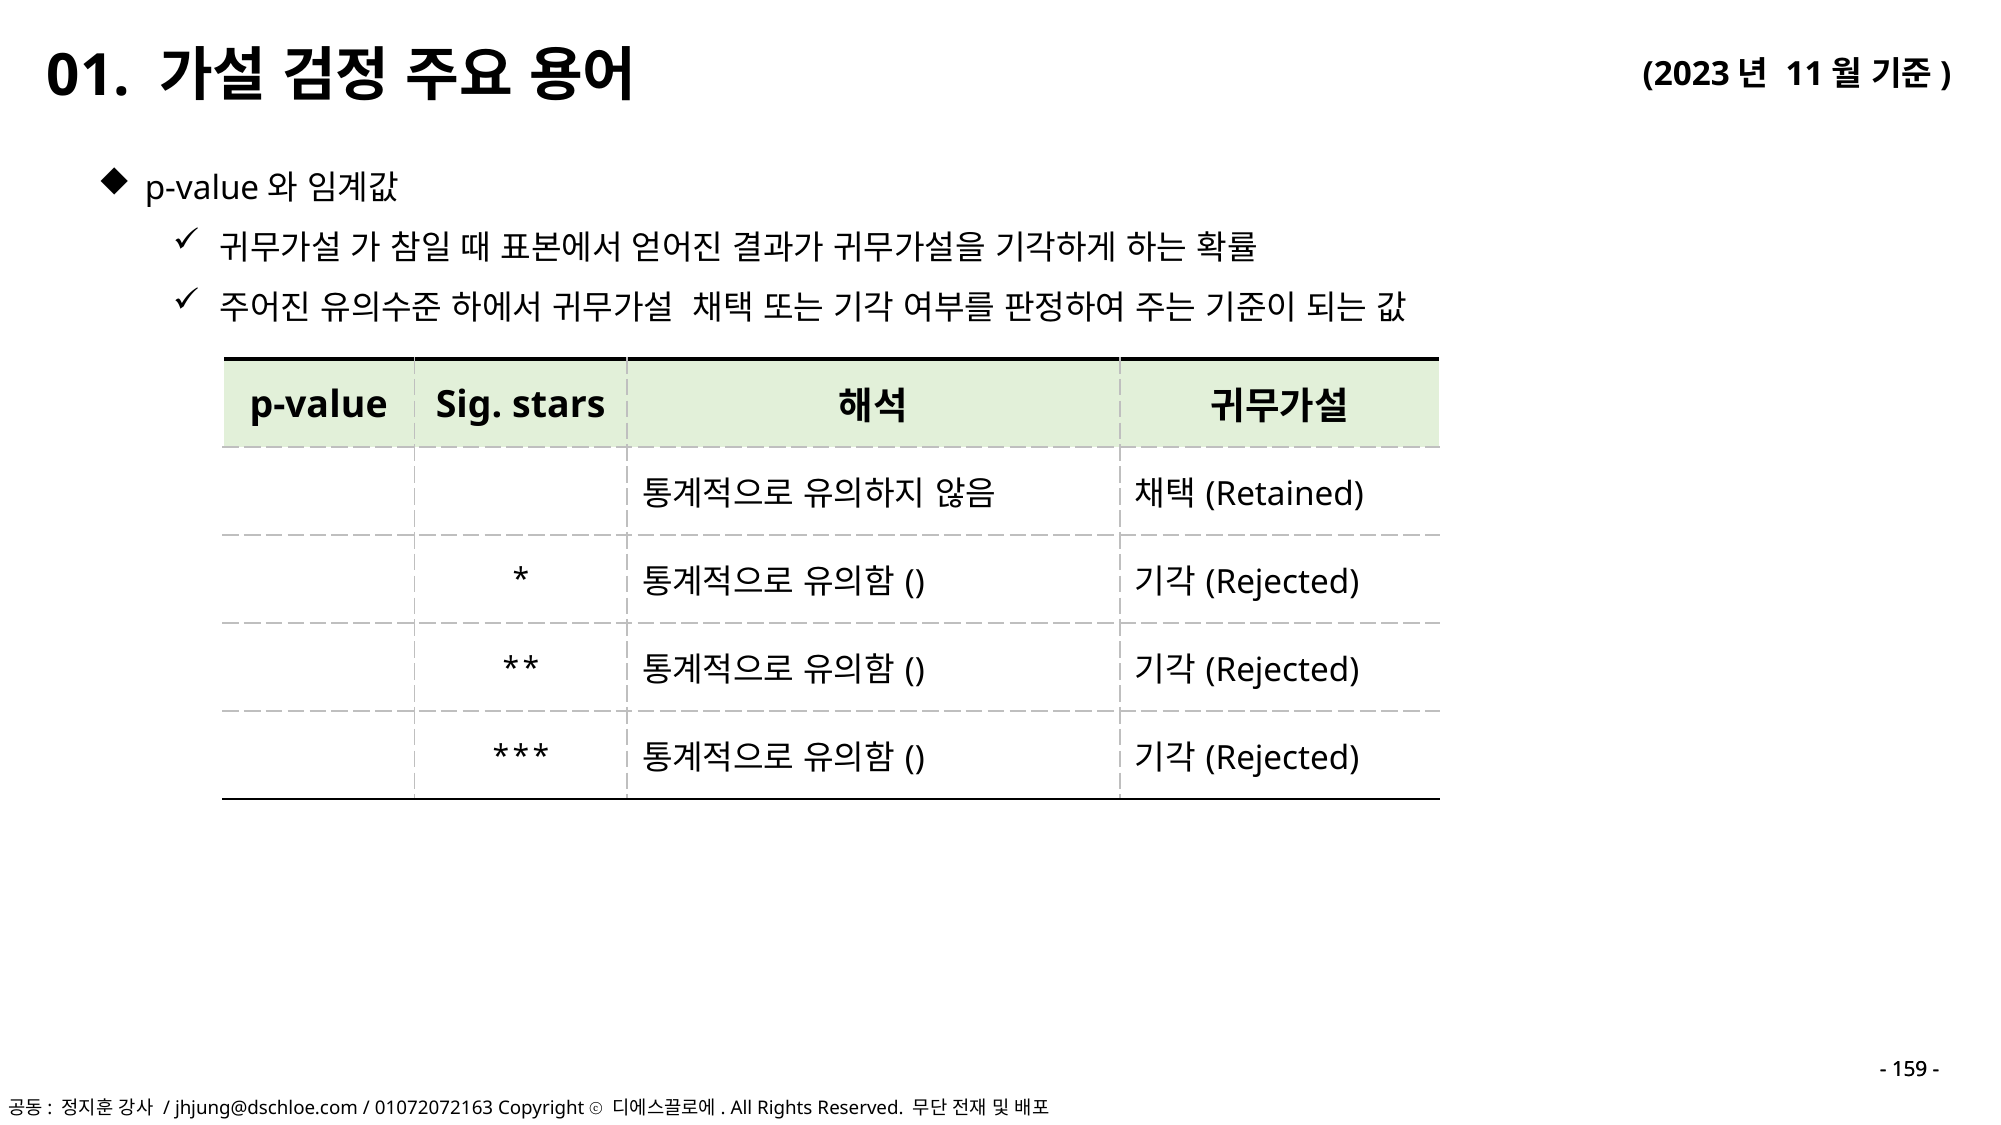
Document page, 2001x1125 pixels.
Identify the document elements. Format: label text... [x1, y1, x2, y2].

text_box 01. 가설 검정 주요 용어 [32, 30, 651, 115]
slide_number - 159 - [1504, 1039, 1955, 1100]
